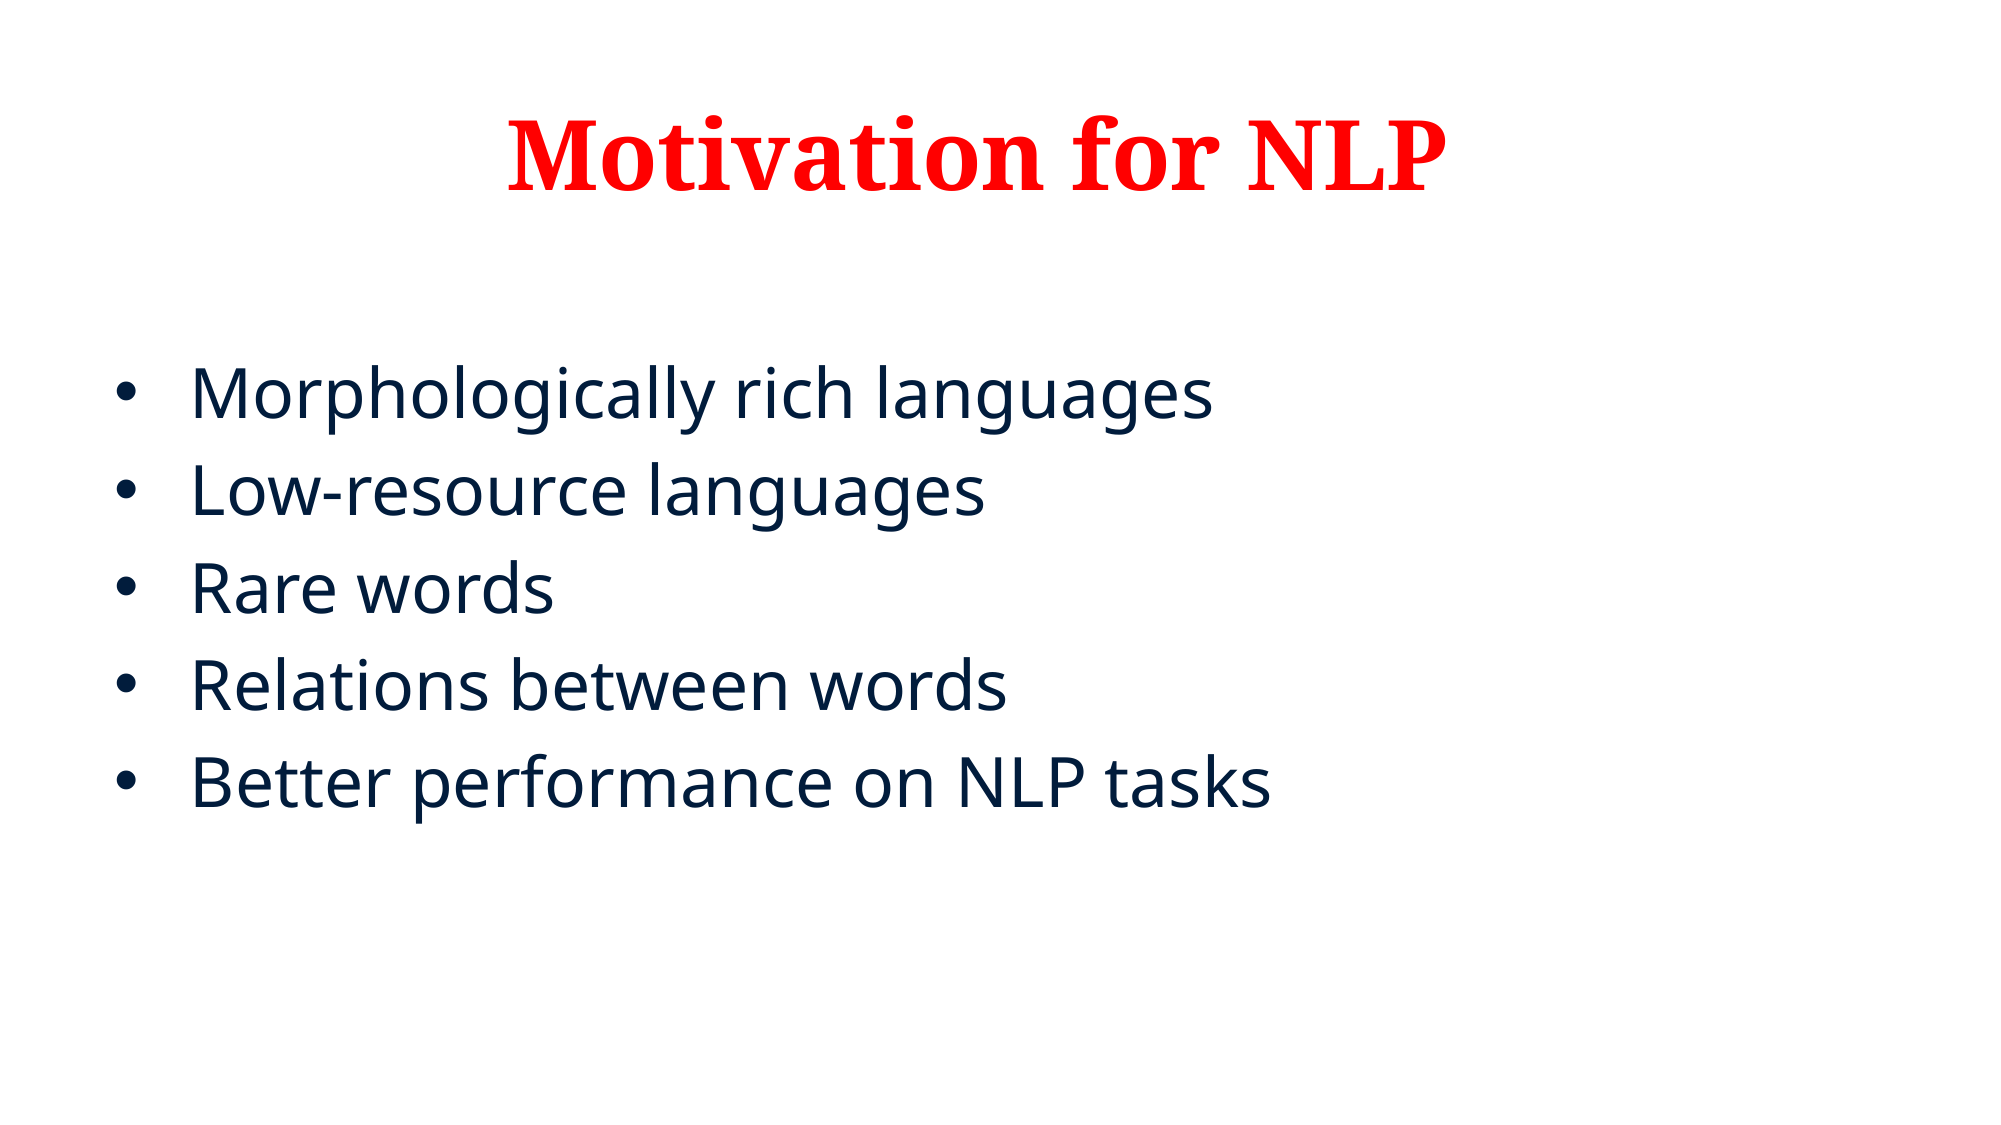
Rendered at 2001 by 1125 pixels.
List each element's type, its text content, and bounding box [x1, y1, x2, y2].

title Motivation for NLP [55, 85, 1900, 240]
list Morphologically rich languages Low-resource languages Rare words Relations between words Better performance on NLP tasks [99, 341, 1900, 1057]
